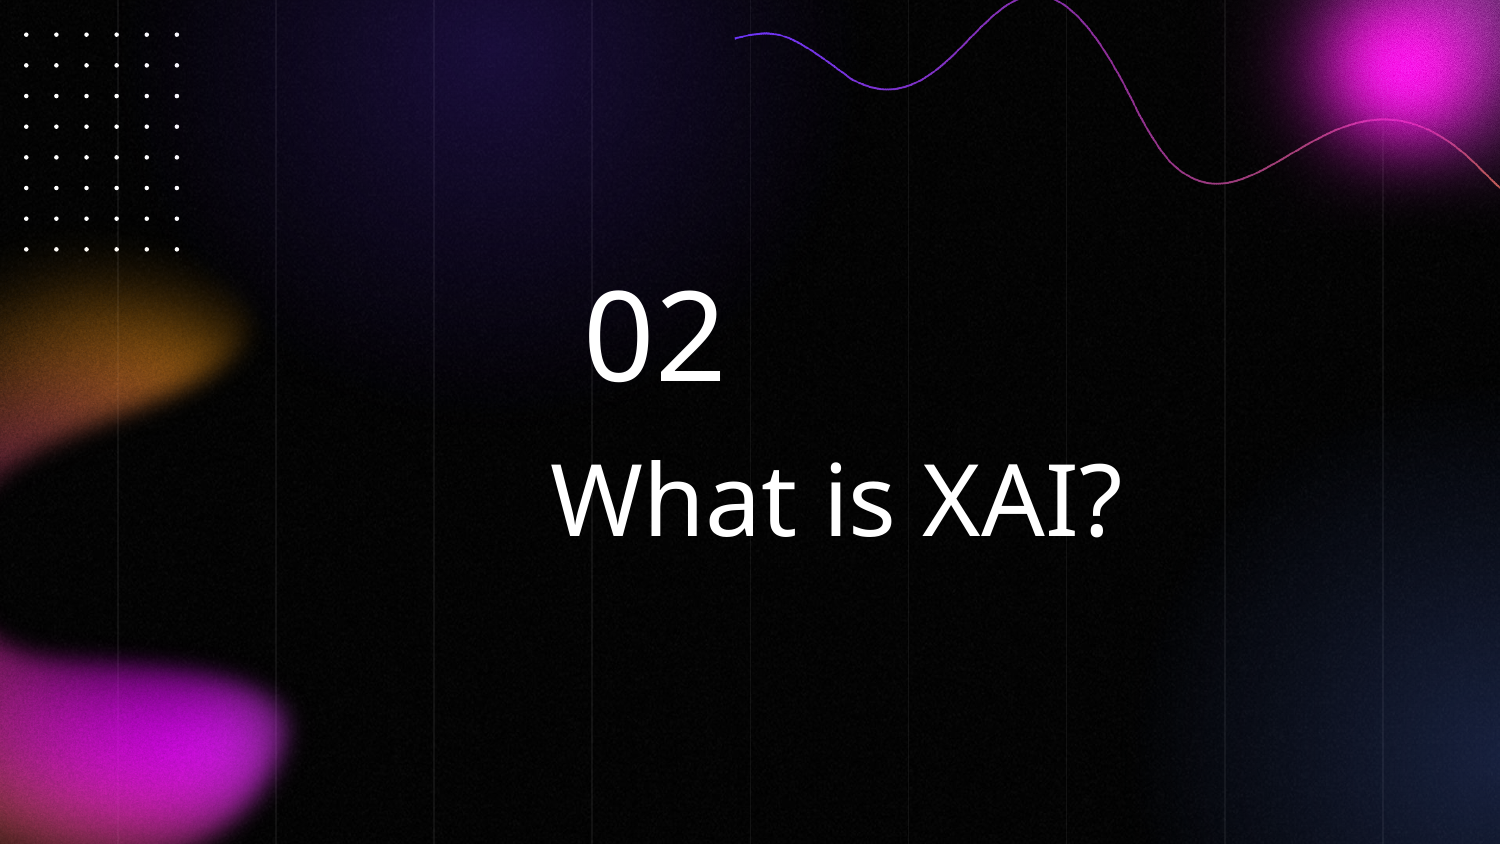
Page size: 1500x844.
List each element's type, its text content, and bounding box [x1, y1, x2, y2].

picture [0, 0, 1500, 844]
title 02 [535, 283, 775, 422]
title What is XAI? [535, 421, 1383, 560]
